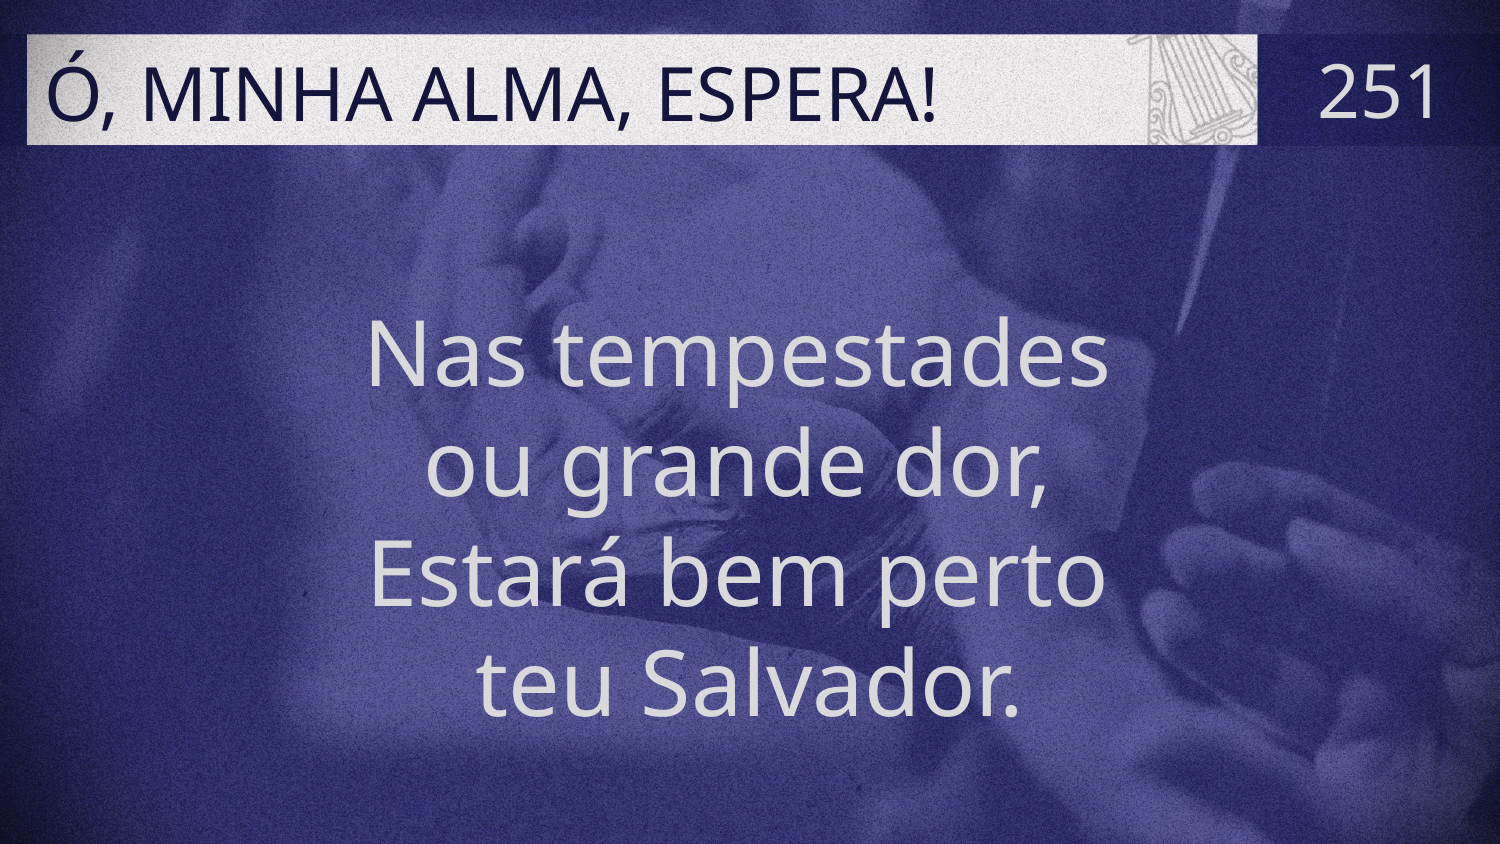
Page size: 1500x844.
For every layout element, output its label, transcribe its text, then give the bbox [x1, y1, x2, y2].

title Ó, MINHA ALMA, ESPERA! [29, 33, 1258, 151]
list 251 [1281, 36, 1483, 143]
list Nas tempestades ou grande dor, Estará bem perto teu Salvador. [0, 185, 1500, 844]
picture [0, 0, 1500, 185]
